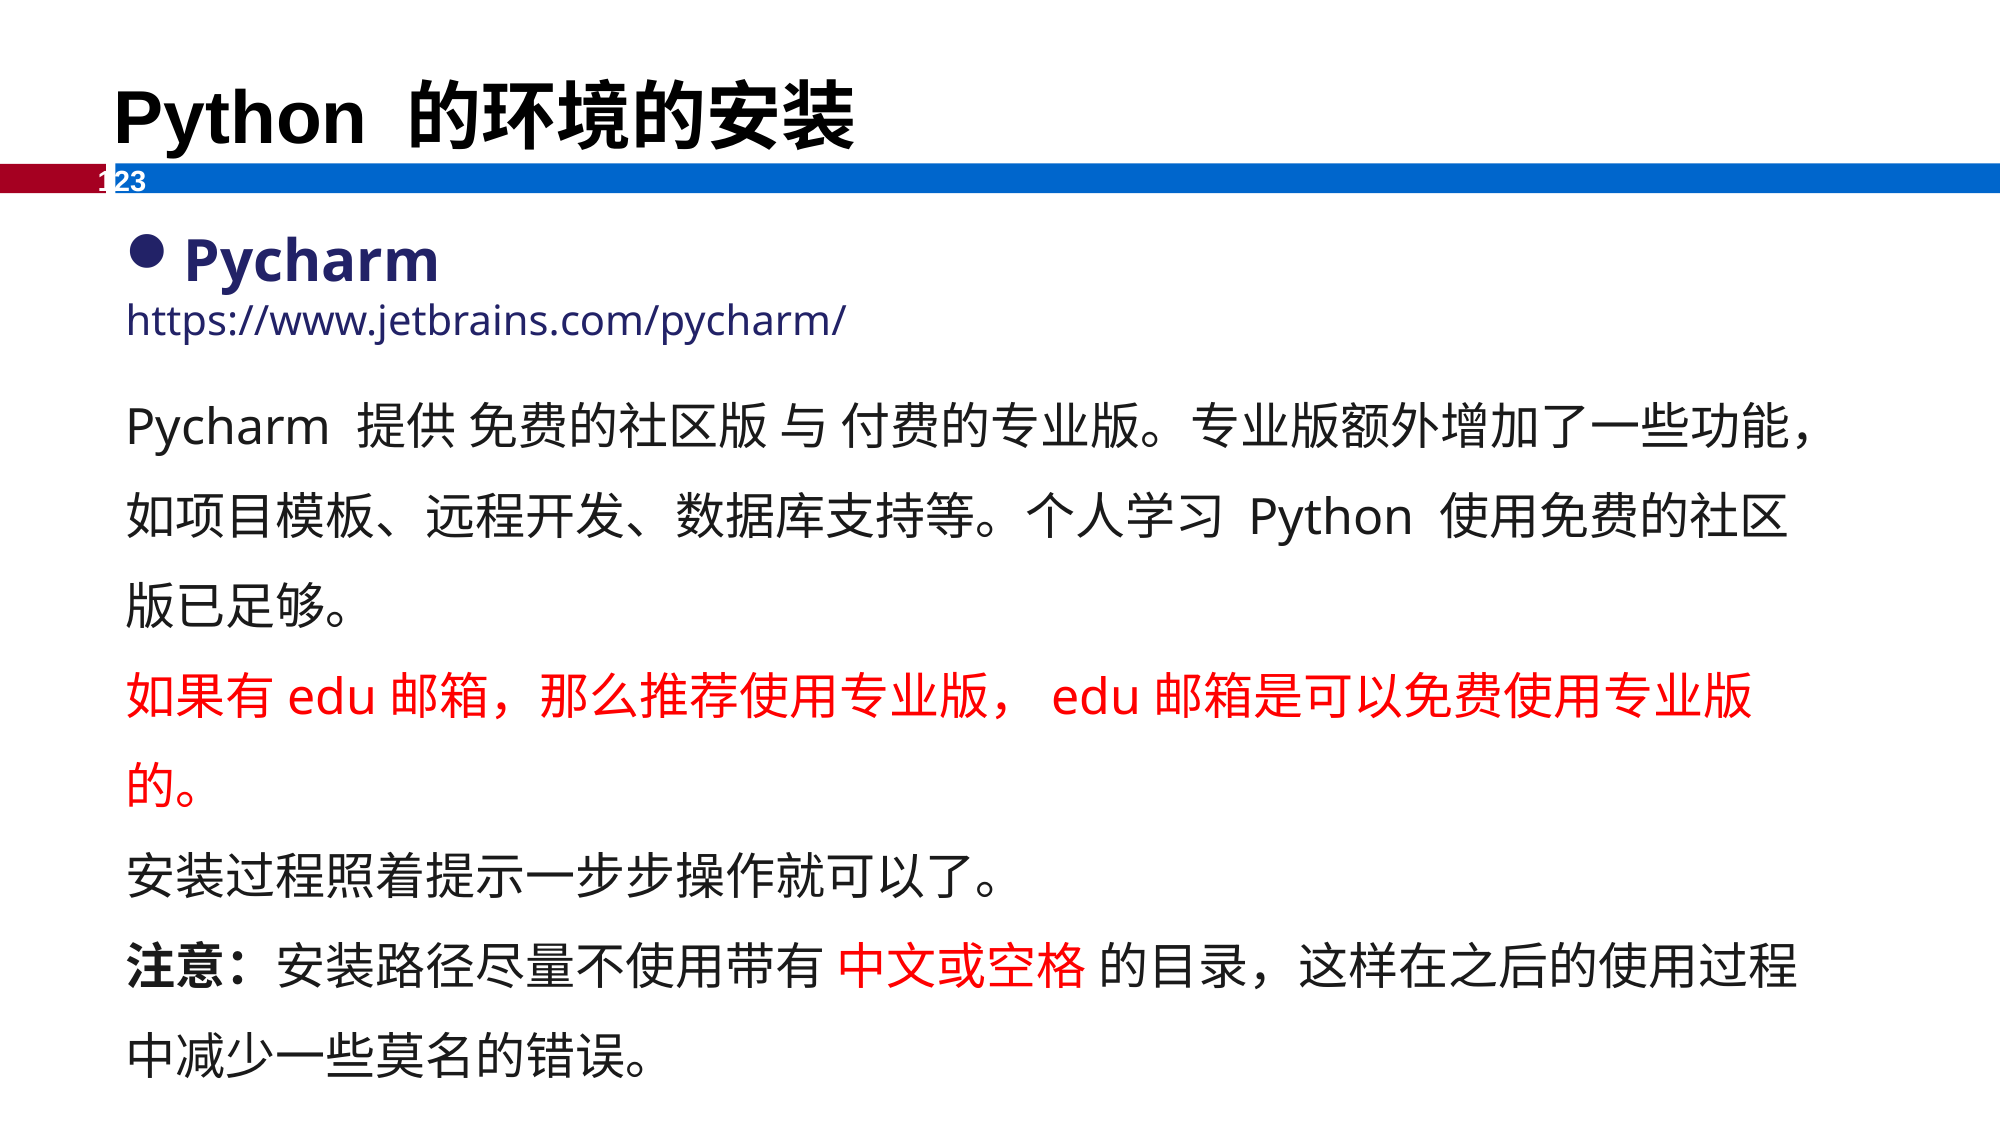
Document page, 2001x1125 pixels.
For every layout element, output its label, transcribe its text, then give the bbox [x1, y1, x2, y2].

text_box Pycharm 提供 免费的社区版 与 付费的专业版。专业版额外增加了一些功能，如项目模板、远程开发、数据库支持等。个人学习 Python 使用免费的社区版已足够。 如果有edu邮箱，那么推荐使用专业版，edu邮箱是可以免费使用专业版的。 安装过程照着提示一步步操作就可以了。 注意：安装路径尽量不使用带有 中文或空格 的目录，这样在之后的使用过程中减少一些莫名的错误。 [110, 356, 1814, 1092]
text_box Pycharm https://www.jetbrains.com/pycharm/ [110, 216, 1392, 356]
text_box Python 的环境的安装 [99, 61, 981, 206]
